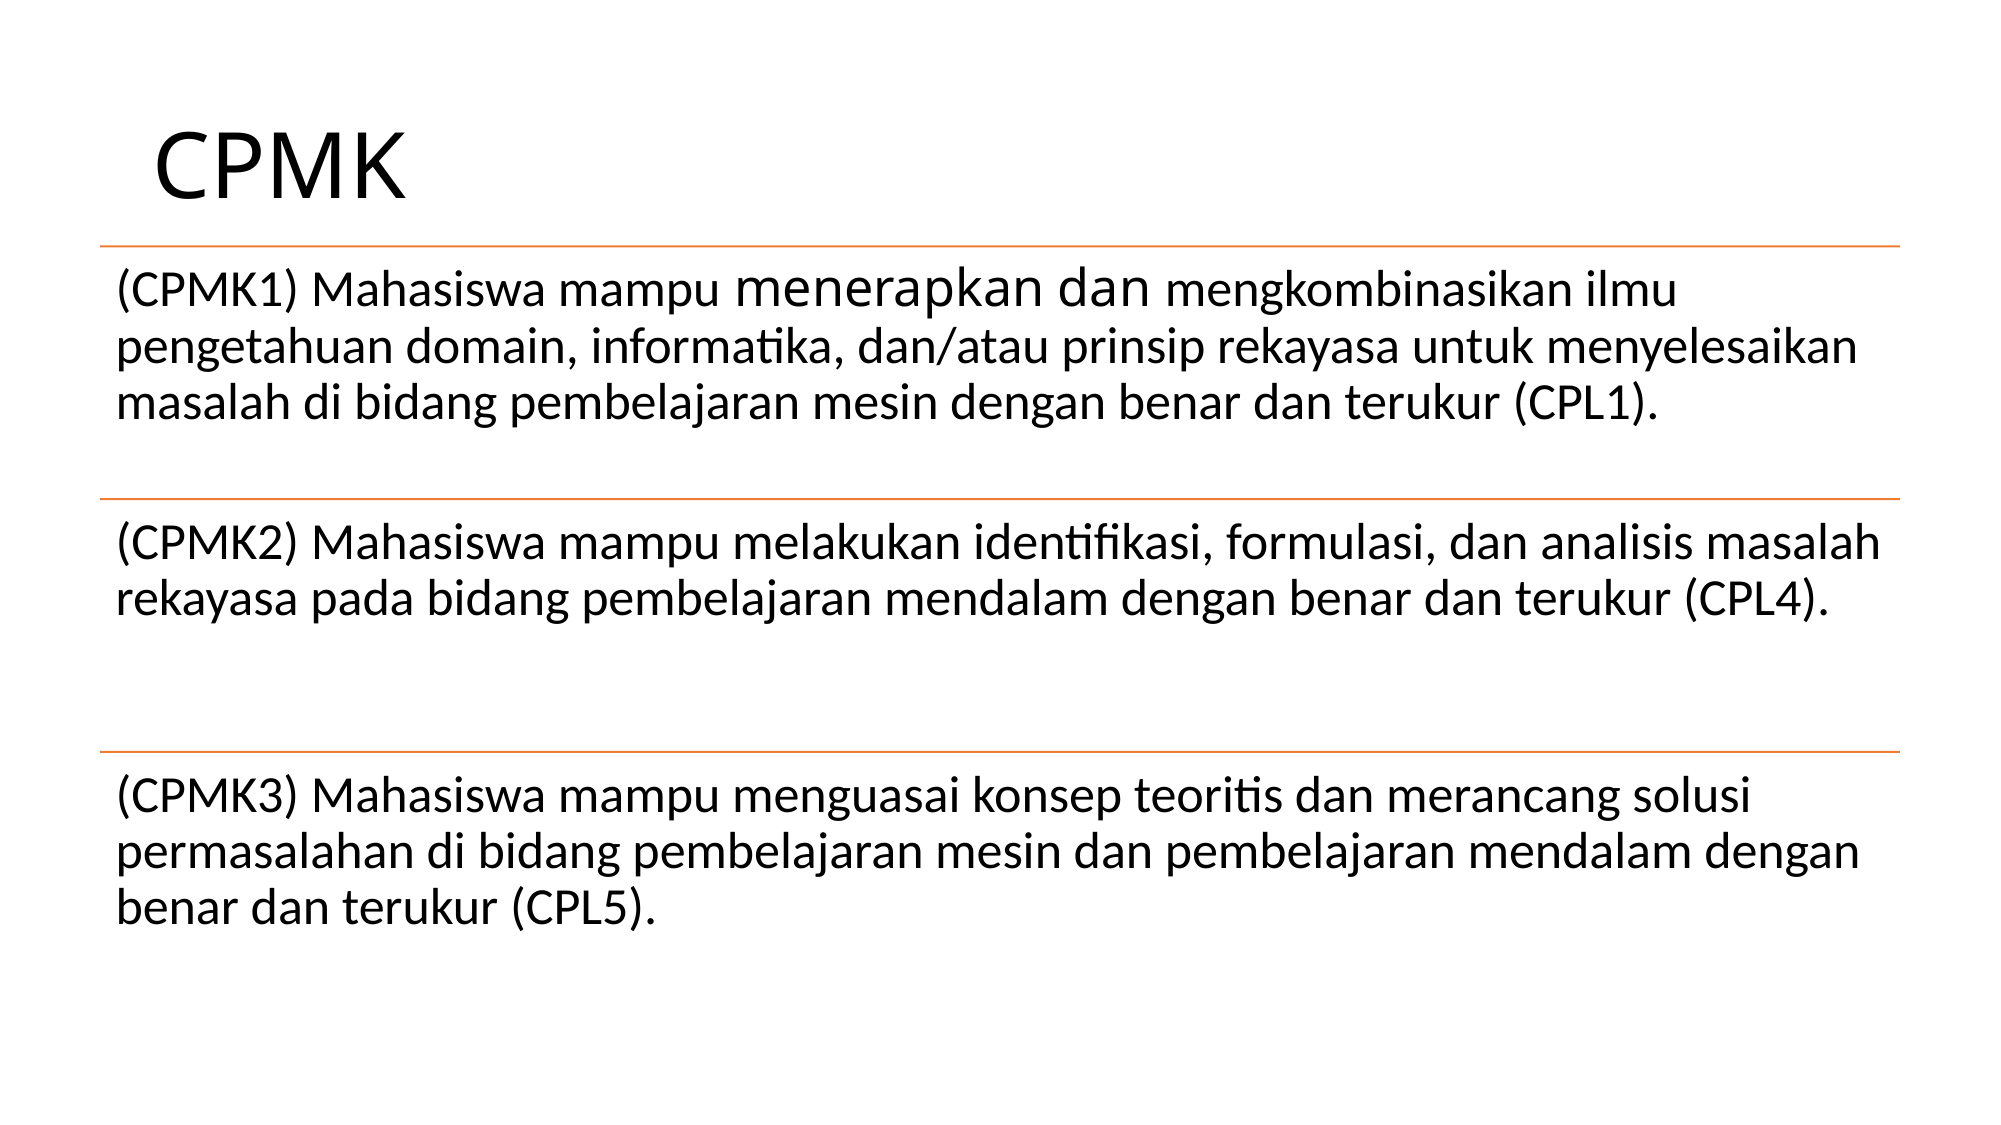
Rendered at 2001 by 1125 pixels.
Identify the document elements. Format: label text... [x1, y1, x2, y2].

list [99, 245, 1900, 1005]
title CPMK [137, 59, 1863, 245]
